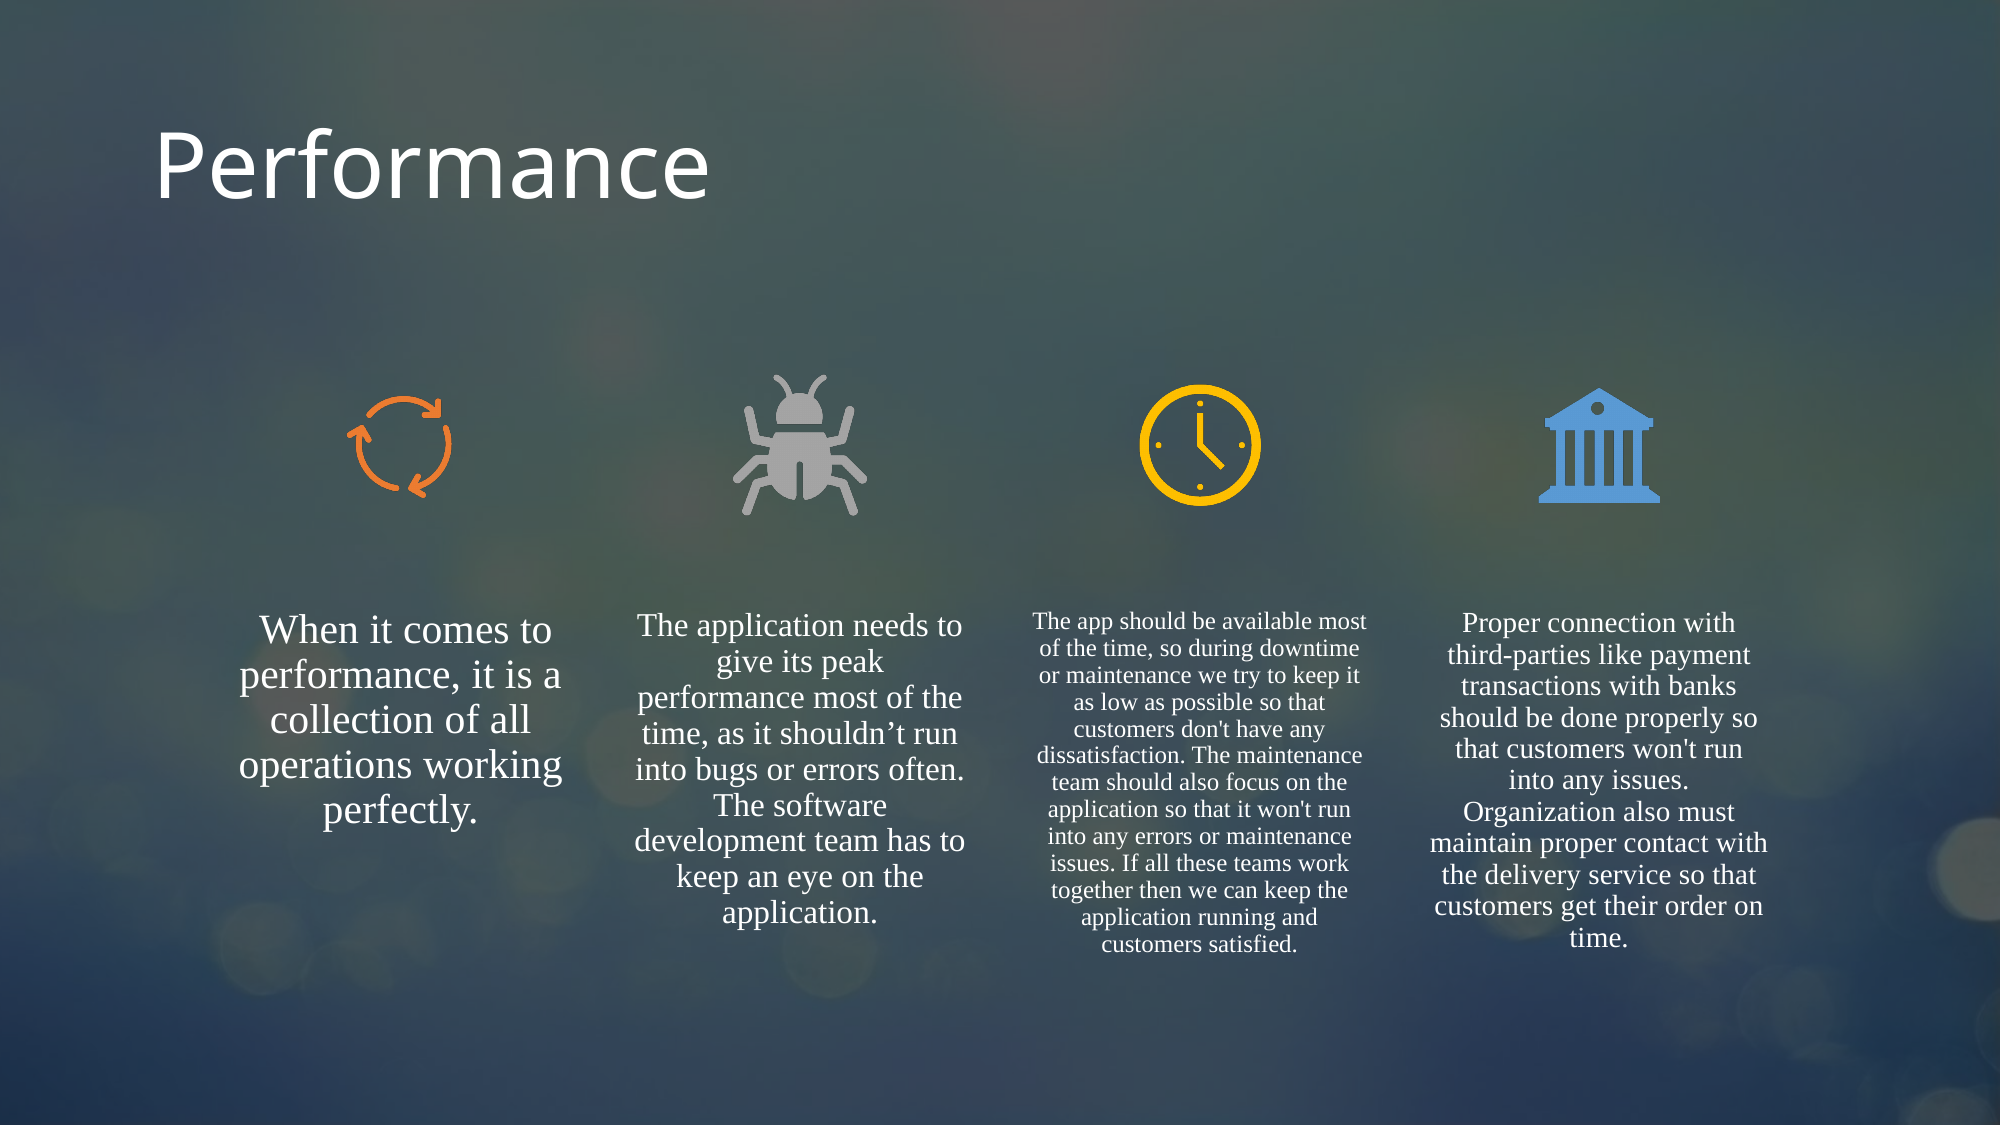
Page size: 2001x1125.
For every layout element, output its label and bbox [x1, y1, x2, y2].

list [137, 299, 1863, 1014]
picture [0, 0, 2000, 1125]
